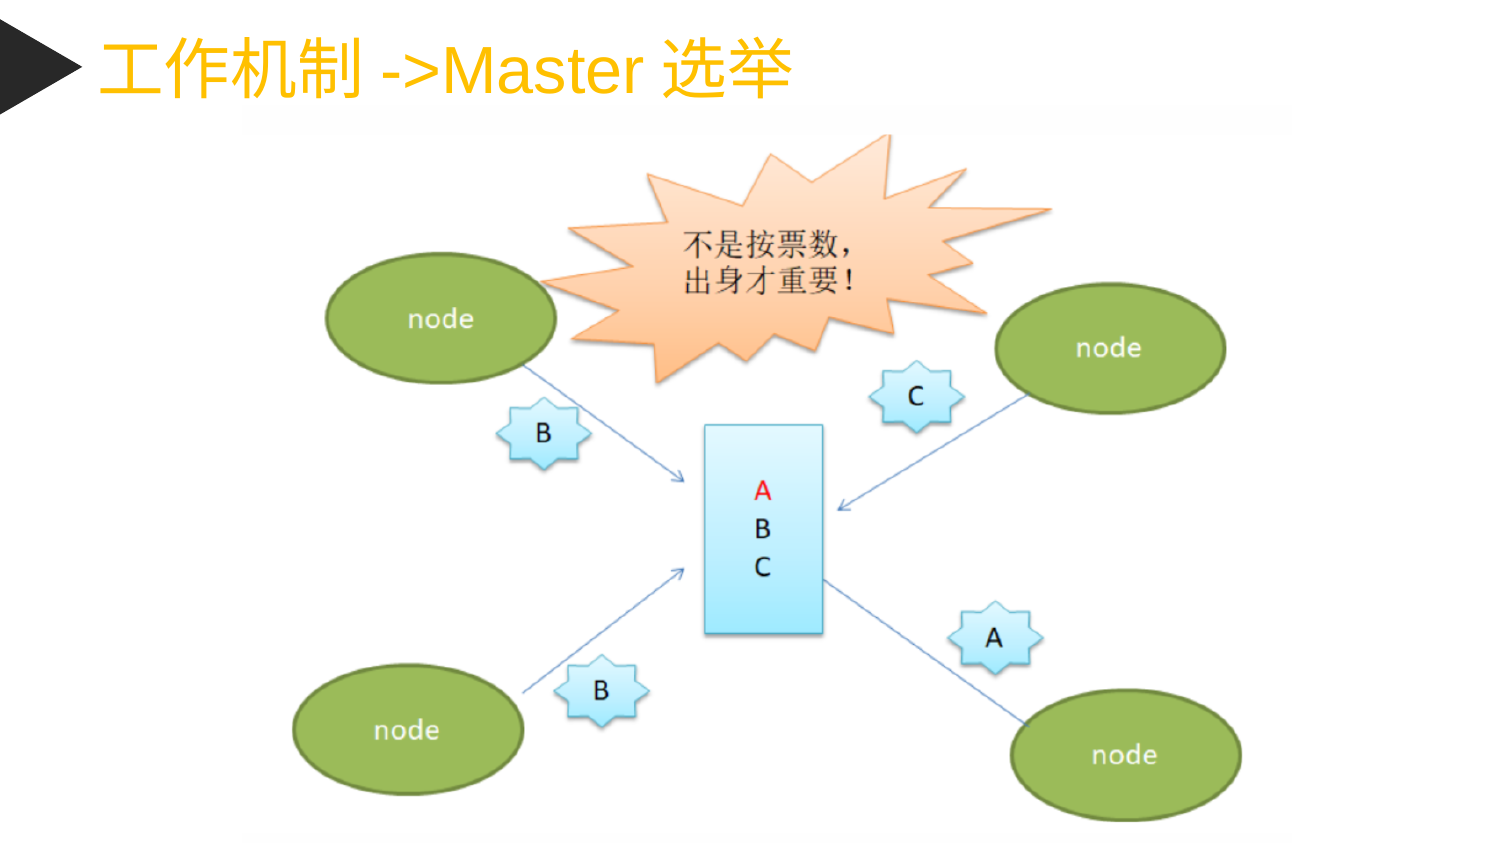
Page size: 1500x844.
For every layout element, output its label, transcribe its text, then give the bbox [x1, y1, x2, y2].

picture [242, 105, 1292, 843]
text_box 工作机制->Master选举 [82, 19, 833, 114]
text_box [0, 19, 82, 115]
